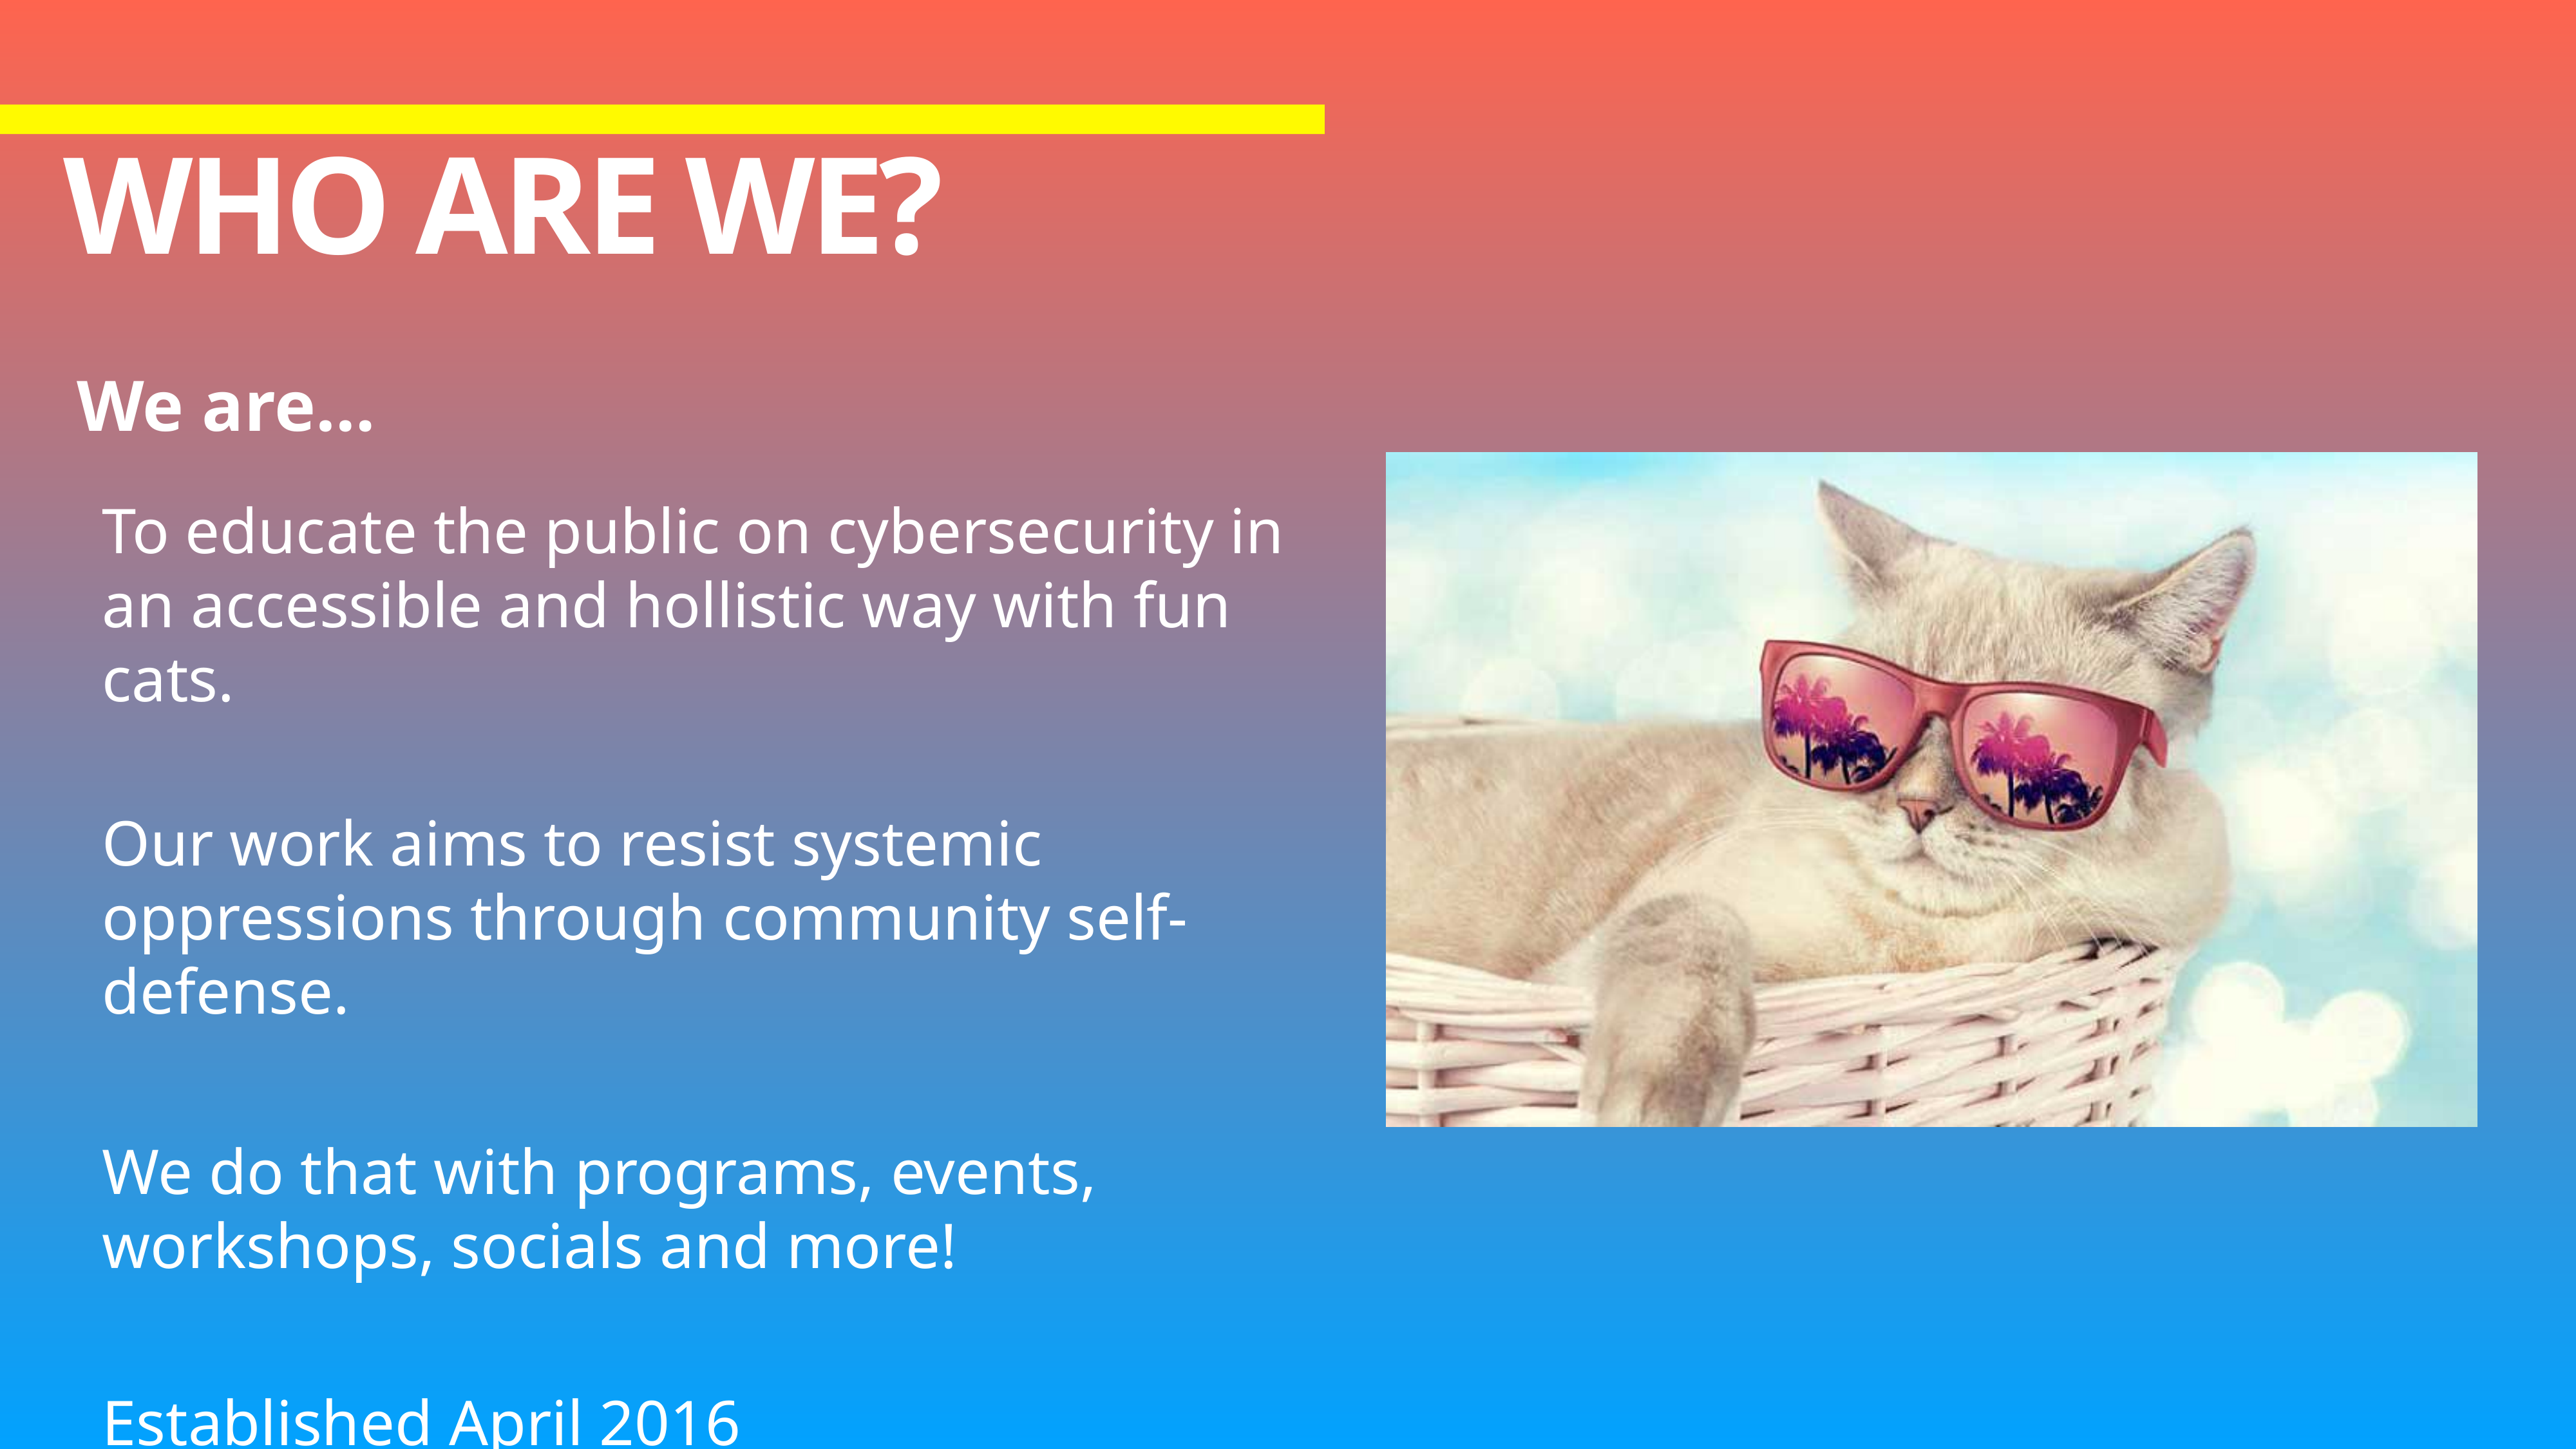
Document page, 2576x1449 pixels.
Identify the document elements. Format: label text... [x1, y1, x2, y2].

list To educate the public on cybersecurity in an accessible and hollistic way with fun cats. Our work aims to resist systemic oppressions through community self-defense. We do that with programs, events, workshops, socials and more! Established April 2016 [96, 486, 1335, 1449]
picture [1386, 452, 2477, 1128]
title Who Are we? [57, 146, 1267, 407]
text_box We are… [71, 355, 430, 451]
